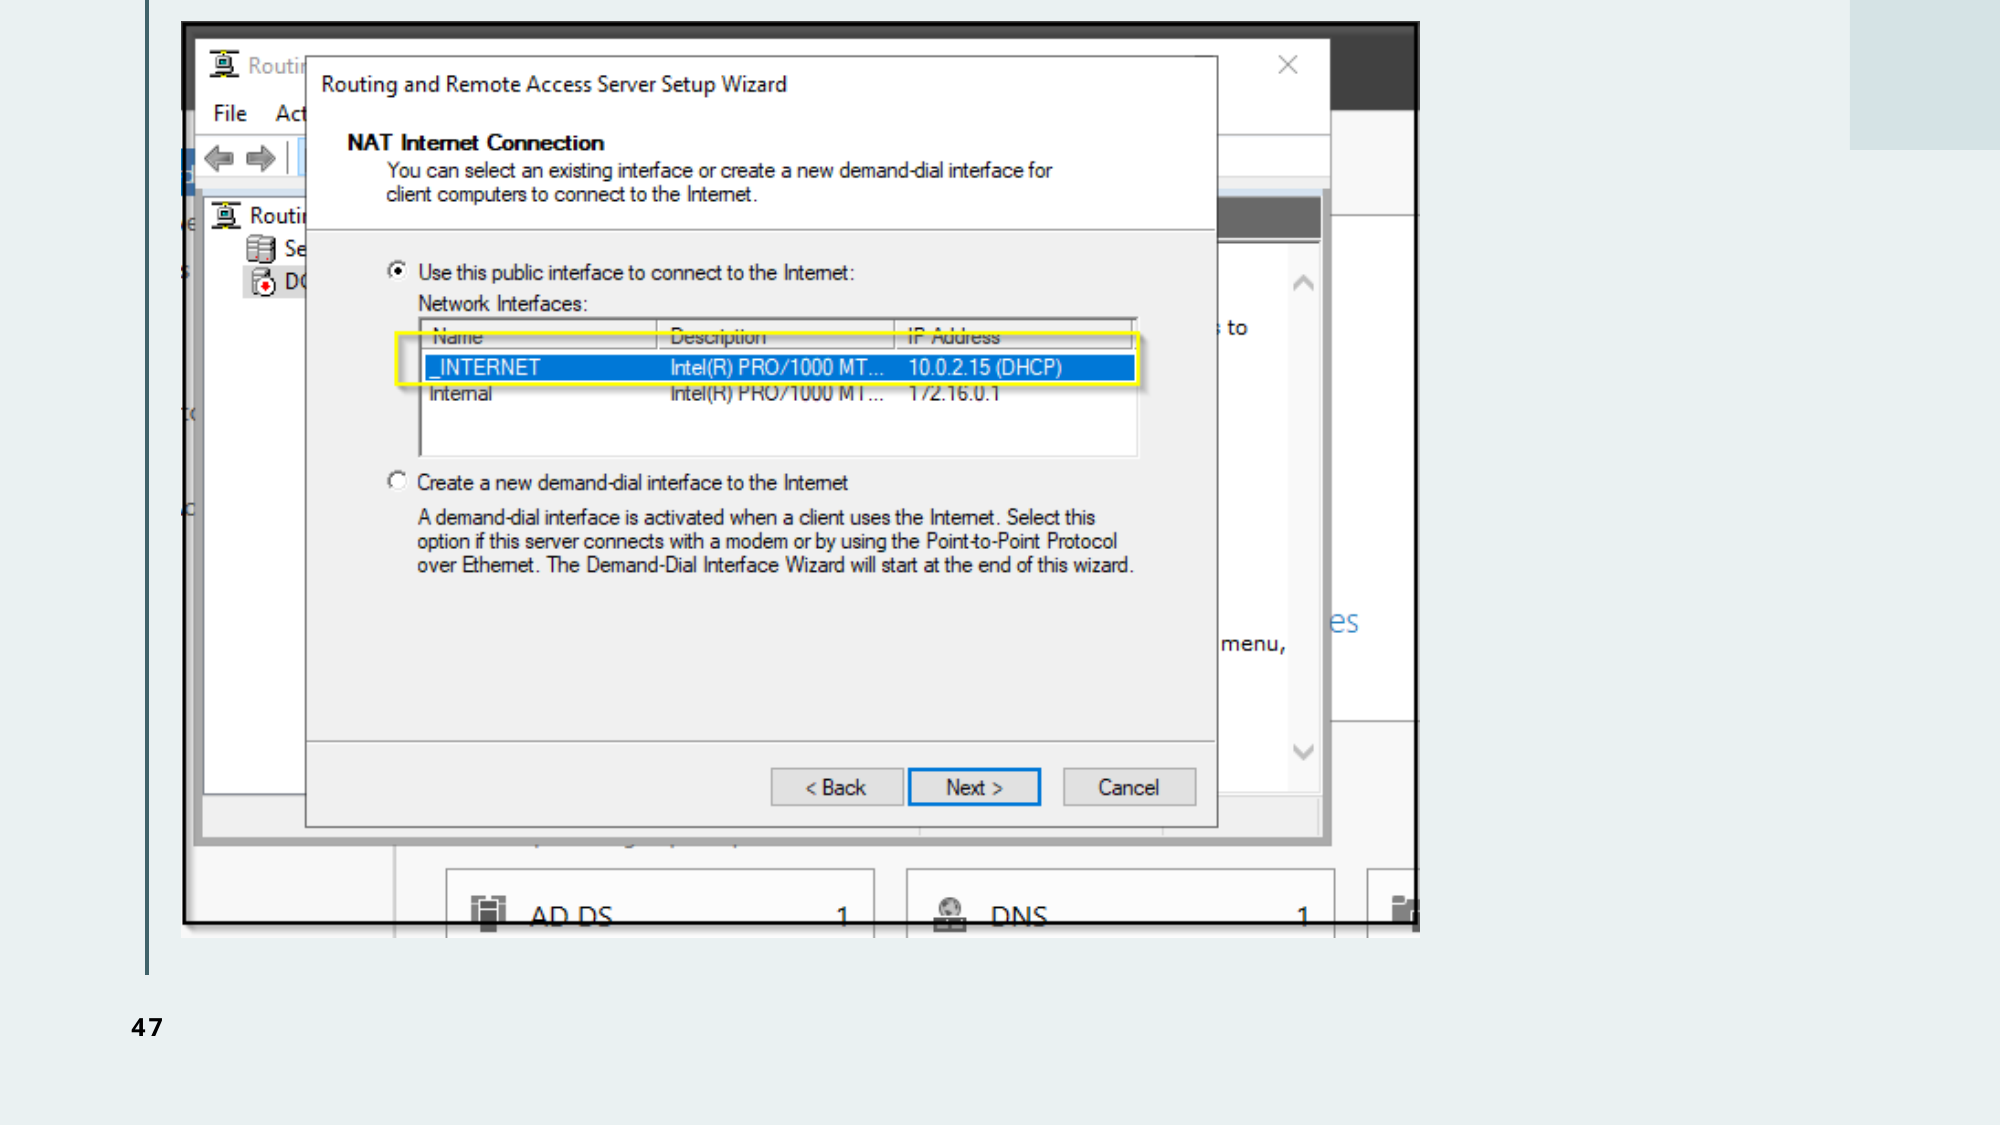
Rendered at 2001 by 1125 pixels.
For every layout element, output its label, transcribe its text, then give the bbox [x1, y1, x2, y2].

picture [181, 21, 1420, 938]
slide_number 47 [67, 975, 227, 1082]
